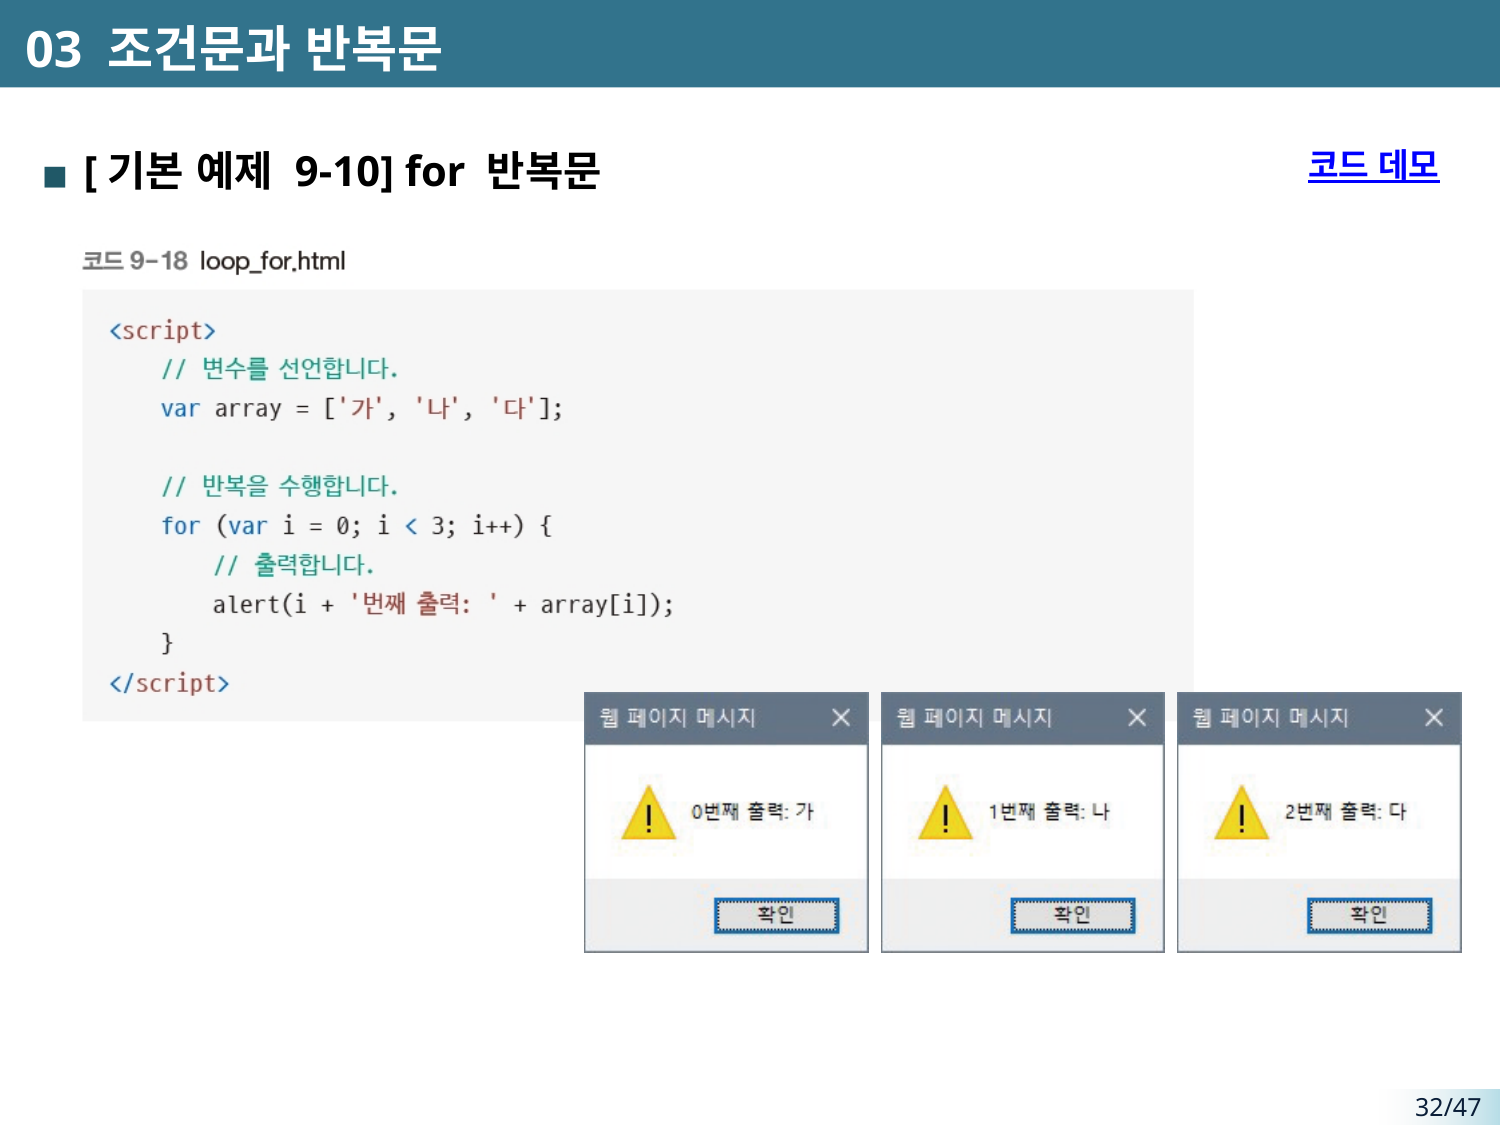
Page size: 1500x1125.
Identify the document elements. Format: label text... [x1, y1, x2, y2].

text_box 코드 데모 [1293, 137, 1500, 193]
list [기본 예제 9-10] for 반복문 [10, 126, 1481, 1057]
title 03 조건문과 반복문 [10, 8, 1288, 87]
picture [76, 243, 1202, 729]
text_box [584, 692, 1462, 953]
